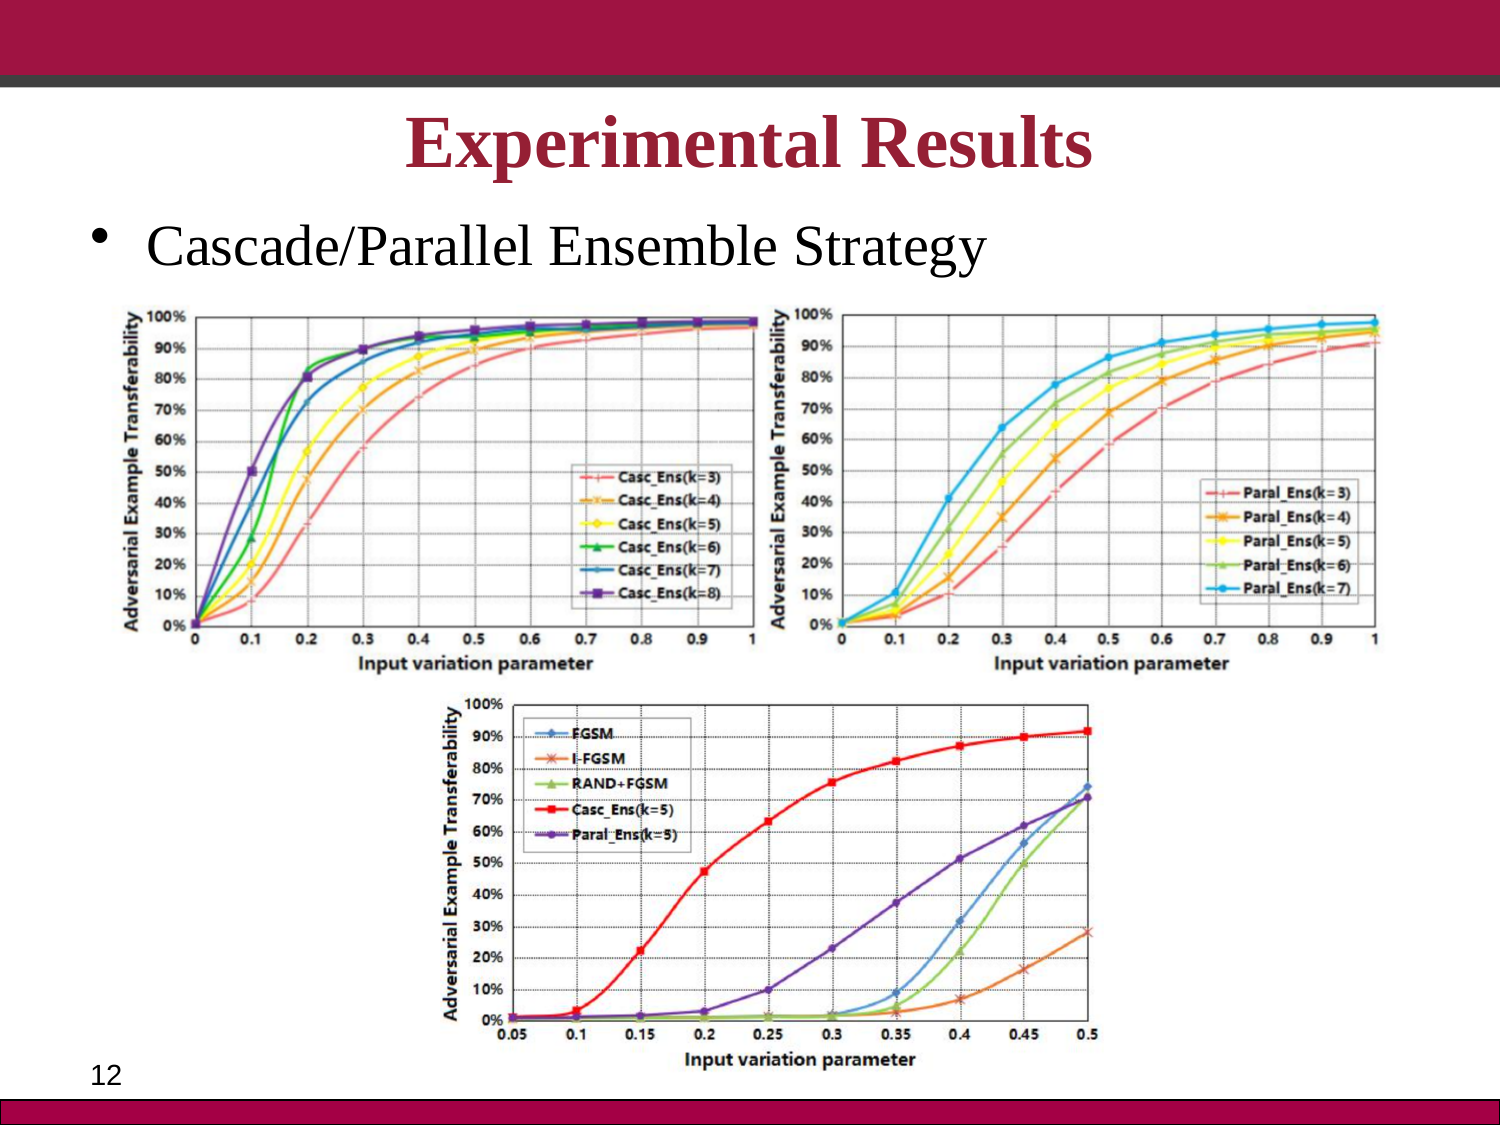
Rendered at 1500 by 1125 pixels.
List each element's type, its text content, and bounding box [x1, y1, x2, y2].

slide_number 12 [74, 1048, 251, 1102]
list Cascade/Parallel Ensemble Strategy [74, 199, 1426, 288]
picture [424, 685, 1113, 1076]
picture [98, 292, 1402, 681]
title Experimental Results [74, 87, 1426, 188]
